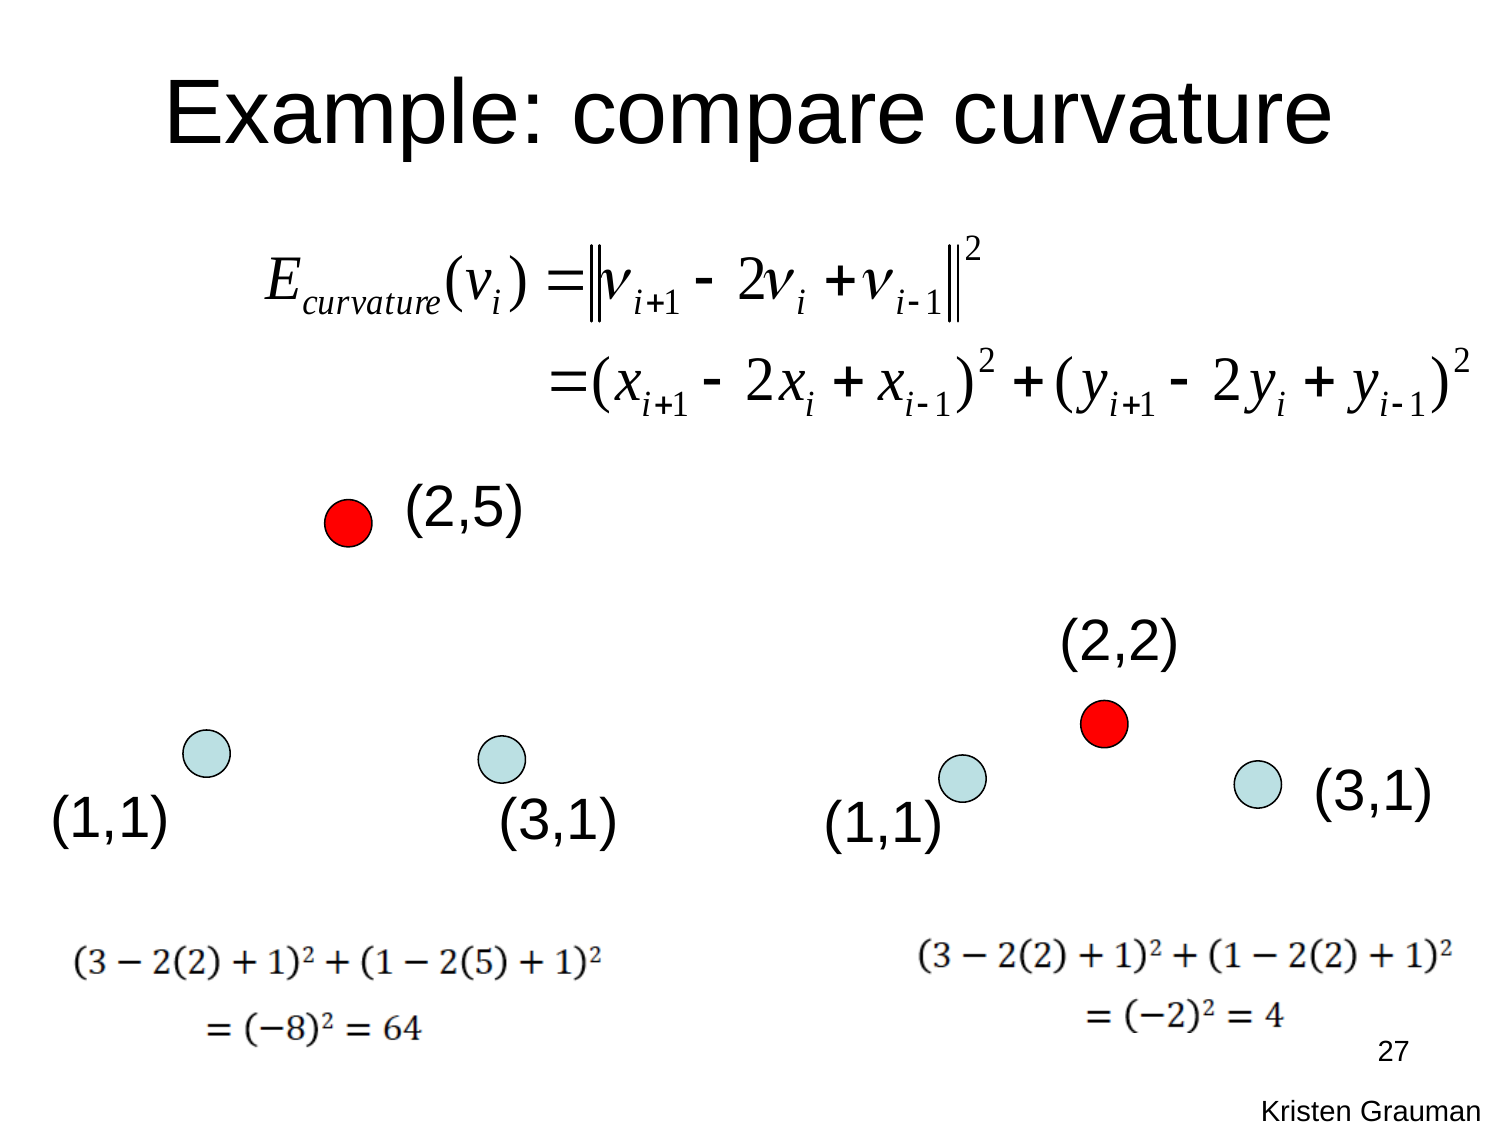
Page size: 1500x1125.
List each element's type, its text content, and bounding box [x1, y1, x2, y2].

text_box (3,1) [484, 773, 662, 859]
text_box (1,1) [808, 777, 987, 862]
text_box (1,1) [35, 771, 213, 857]
picture [903, 928, 1456, 1033]
text_box [478, 735, 526, 775]
text_box (2,5) [389, 461, 567, 546]
slide_number 27 [1074, 1041, 1426, 1103]
text_box [939, 754, 987, 777]
text_box (3,1) [1299, 744, 1477, 830]
title Example: compare curvature [74, 12, 1426, 201]
text_box Kristen Grauman [1246, 1084, 1500, 1125]
text_box (2,2) [1045, 594, 1223, 679]
text_box [1234, 760, 1282, 809]
text_box [182, 729, 231, 777]
text_box [324, 499, 372, 547]
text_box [254, 219, 993, 337]
text_box [1080, 700, 1128, 748]
picture [46, 928, 615, 1053]
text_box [536, 332, 1483, 524]
